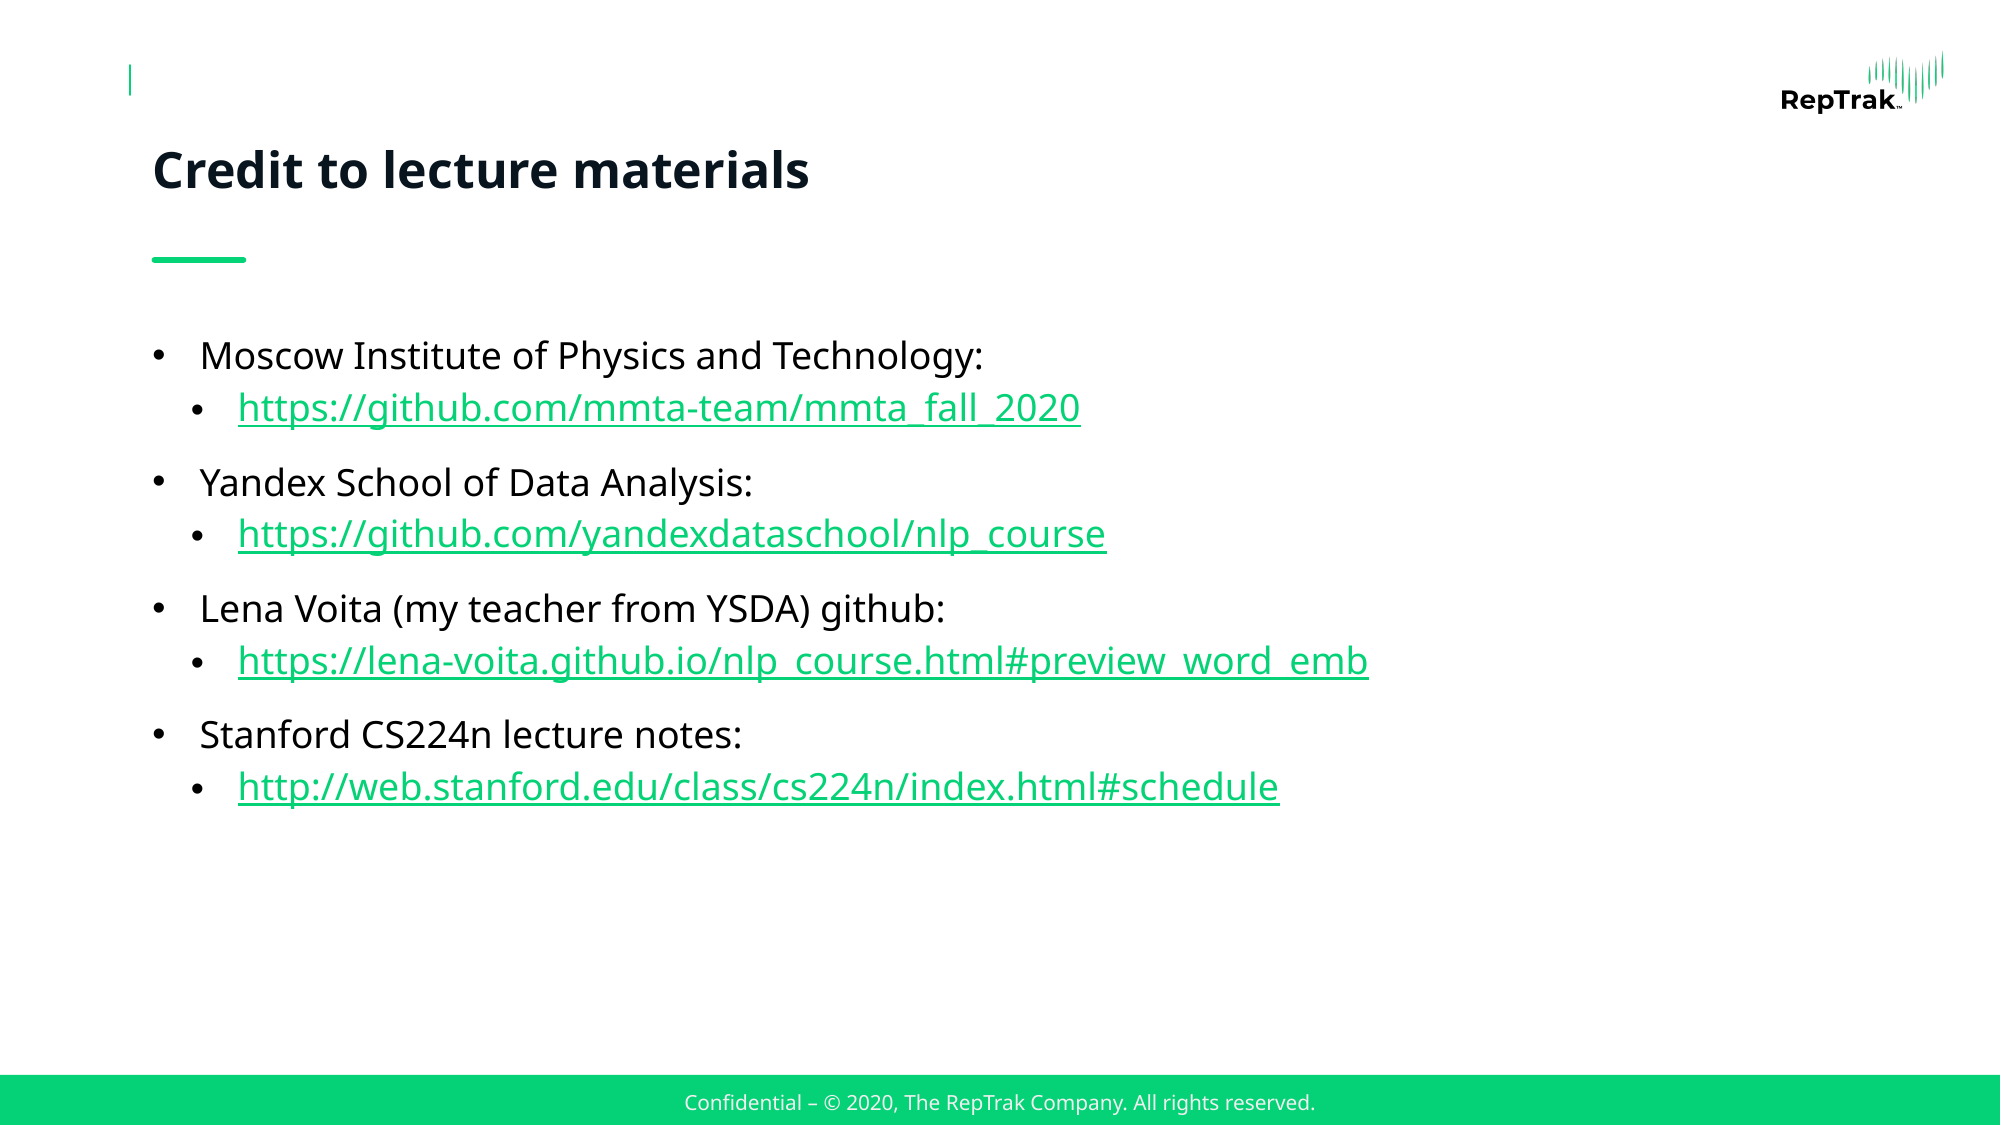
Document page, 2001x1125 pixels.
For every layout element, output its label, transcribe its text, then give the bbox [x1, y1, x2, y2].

picture [1772, 41, 1953, 123]
footer Confidential – © 2020, The RepTrak Company. All rights reserved. [0, 1074, 2000, 1125]
list Moscow Institute of Physics and Technology: https://github.com/mmta-team/mmta_fall_2020 Yandex School of Data Analysis: https://github.com/yandexdataschool/nlp_course Lena Voita (my teacher from YSDA) github: https://lena-voita.github.io/nlp_course.html#preview_word_emb Stanford CS224n lecture notes: http://web.stanford.edu/class/cs224n/index.html#schedule [137, 322, 1931, 1074]
title Credit to lecture materials [137, 111, 1863, 234]
